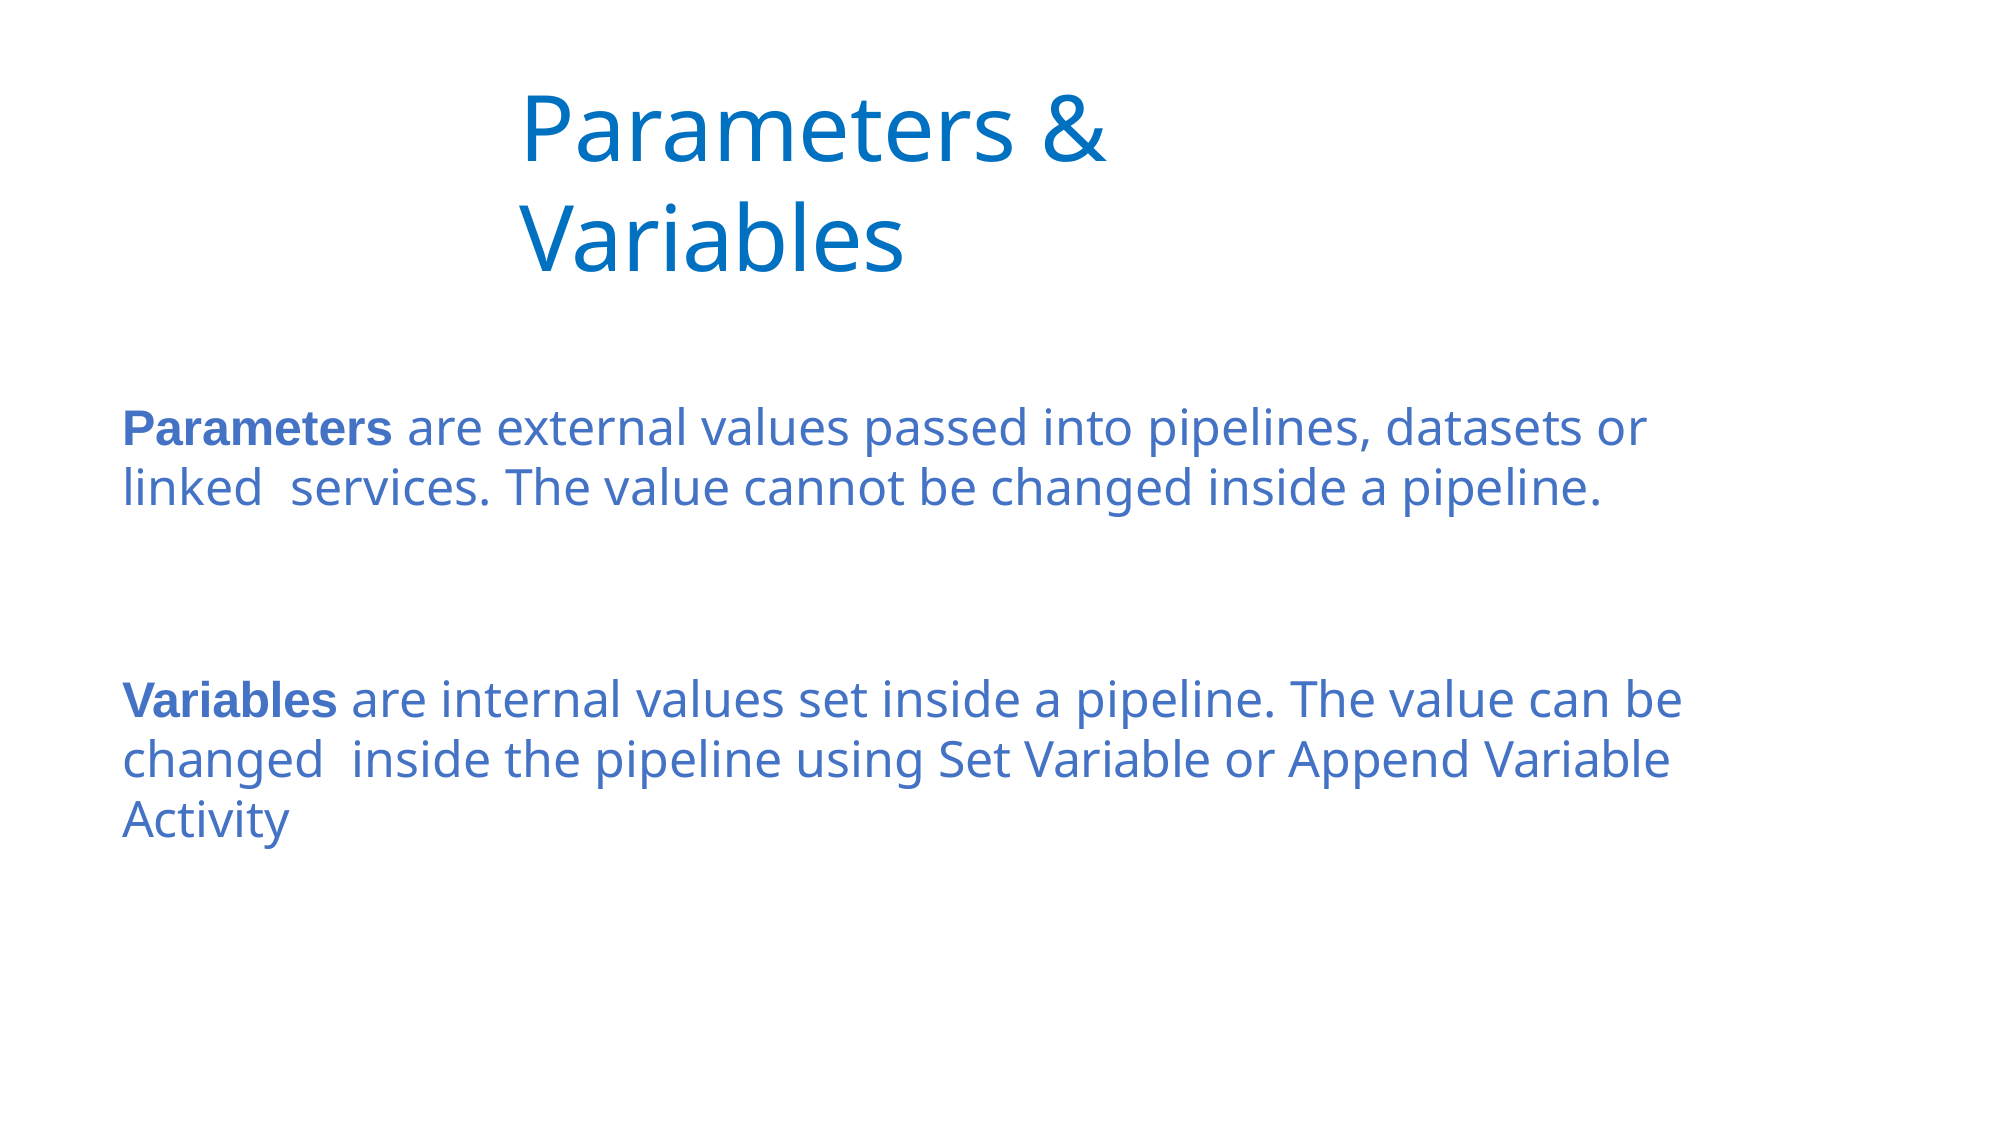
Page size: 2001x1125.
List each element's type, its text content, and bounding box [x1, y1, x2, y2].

text_box Parameters are external values passed into pipelines, datasets or linked services. The value cannot be changed inside a pipeline. [120, 393, 1736, 516]
text_box Variables are internal values set inside a pipeline. The value can be changed inside the pipeline using Set Variable or Append Variable Activity [120, 666, 1837, 848]
title Parameters & Variables [517, 67, 1483, 290]
